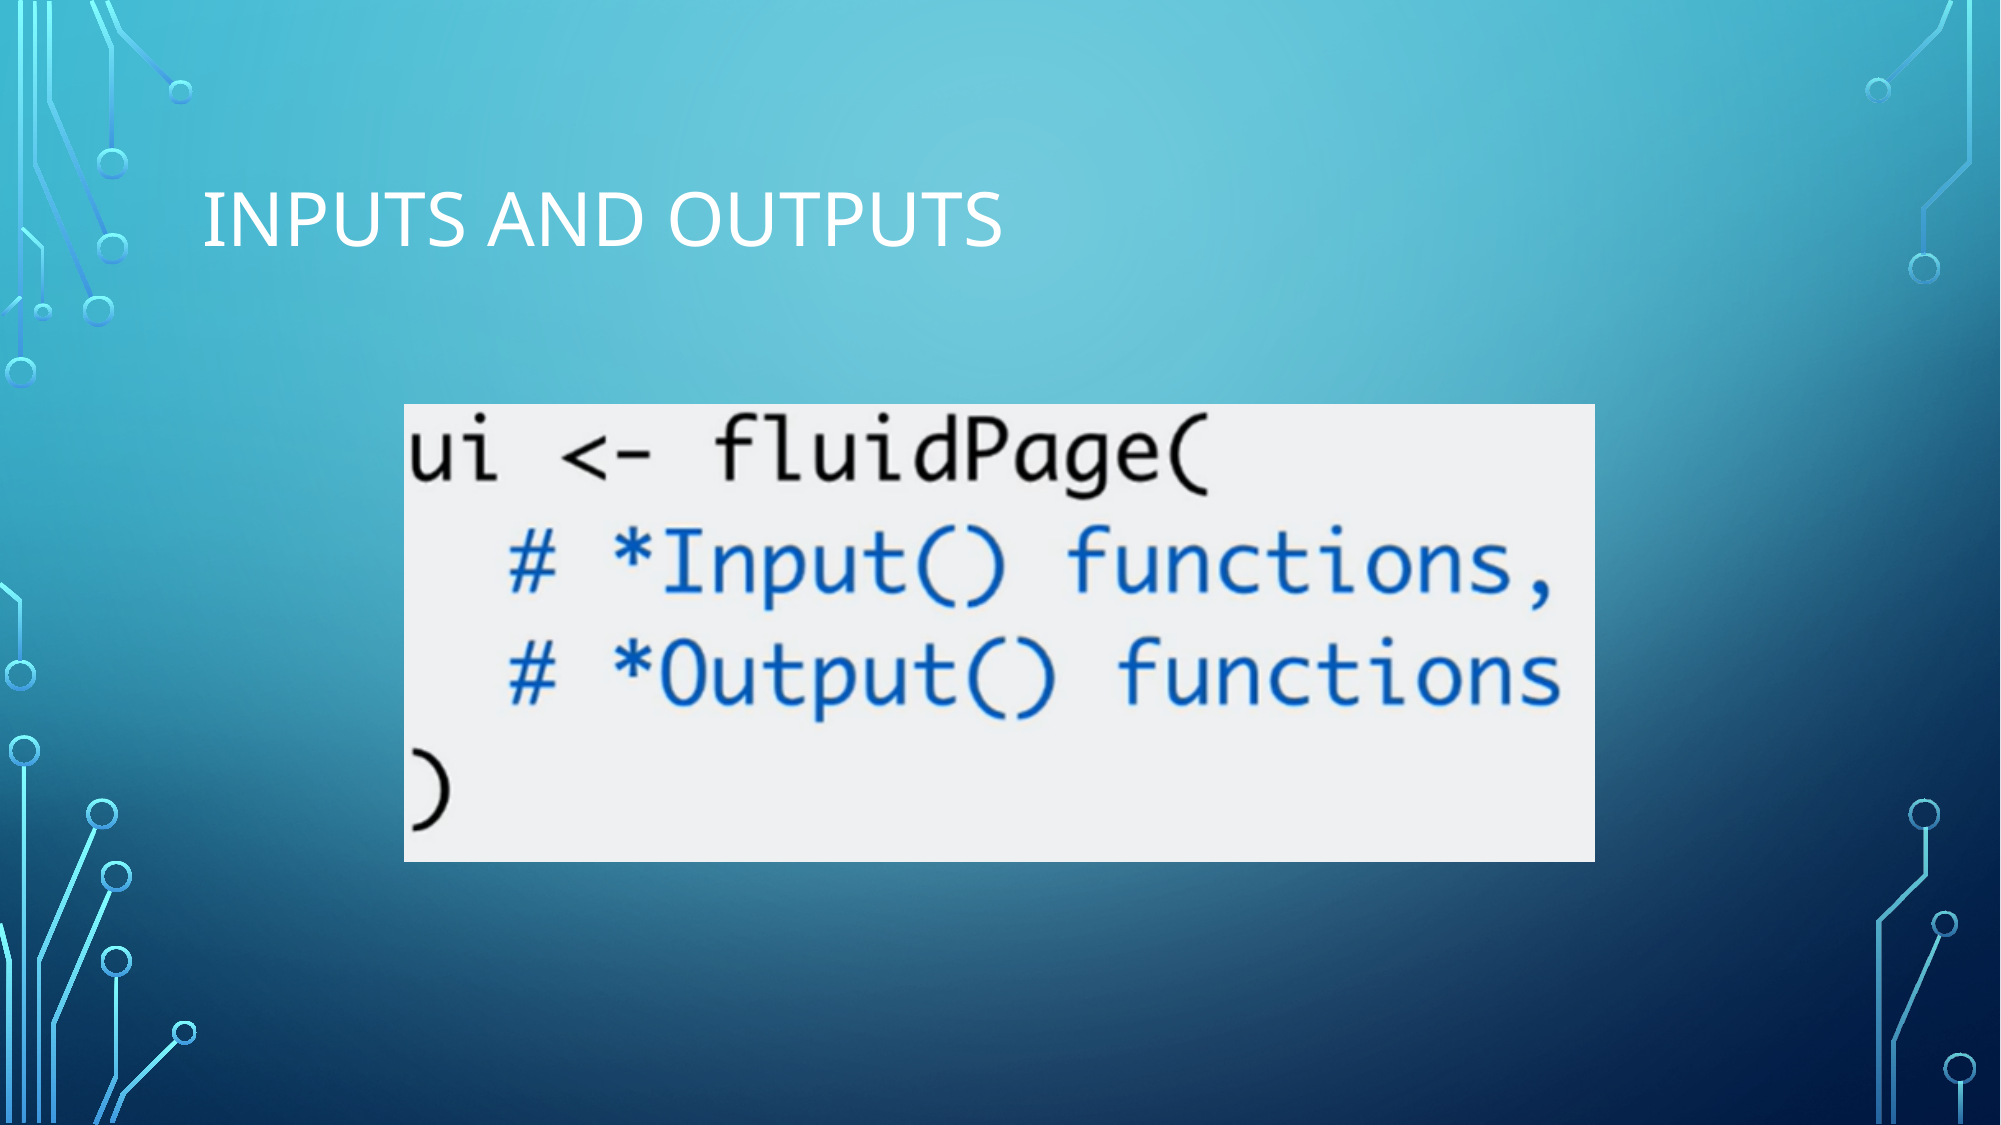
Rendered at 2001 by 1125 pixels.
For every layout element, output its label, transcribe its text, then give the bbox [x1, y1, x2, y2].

title Inputs and outputs [187, 101, 1813, 344]
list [404, 404, 1596, 862]
